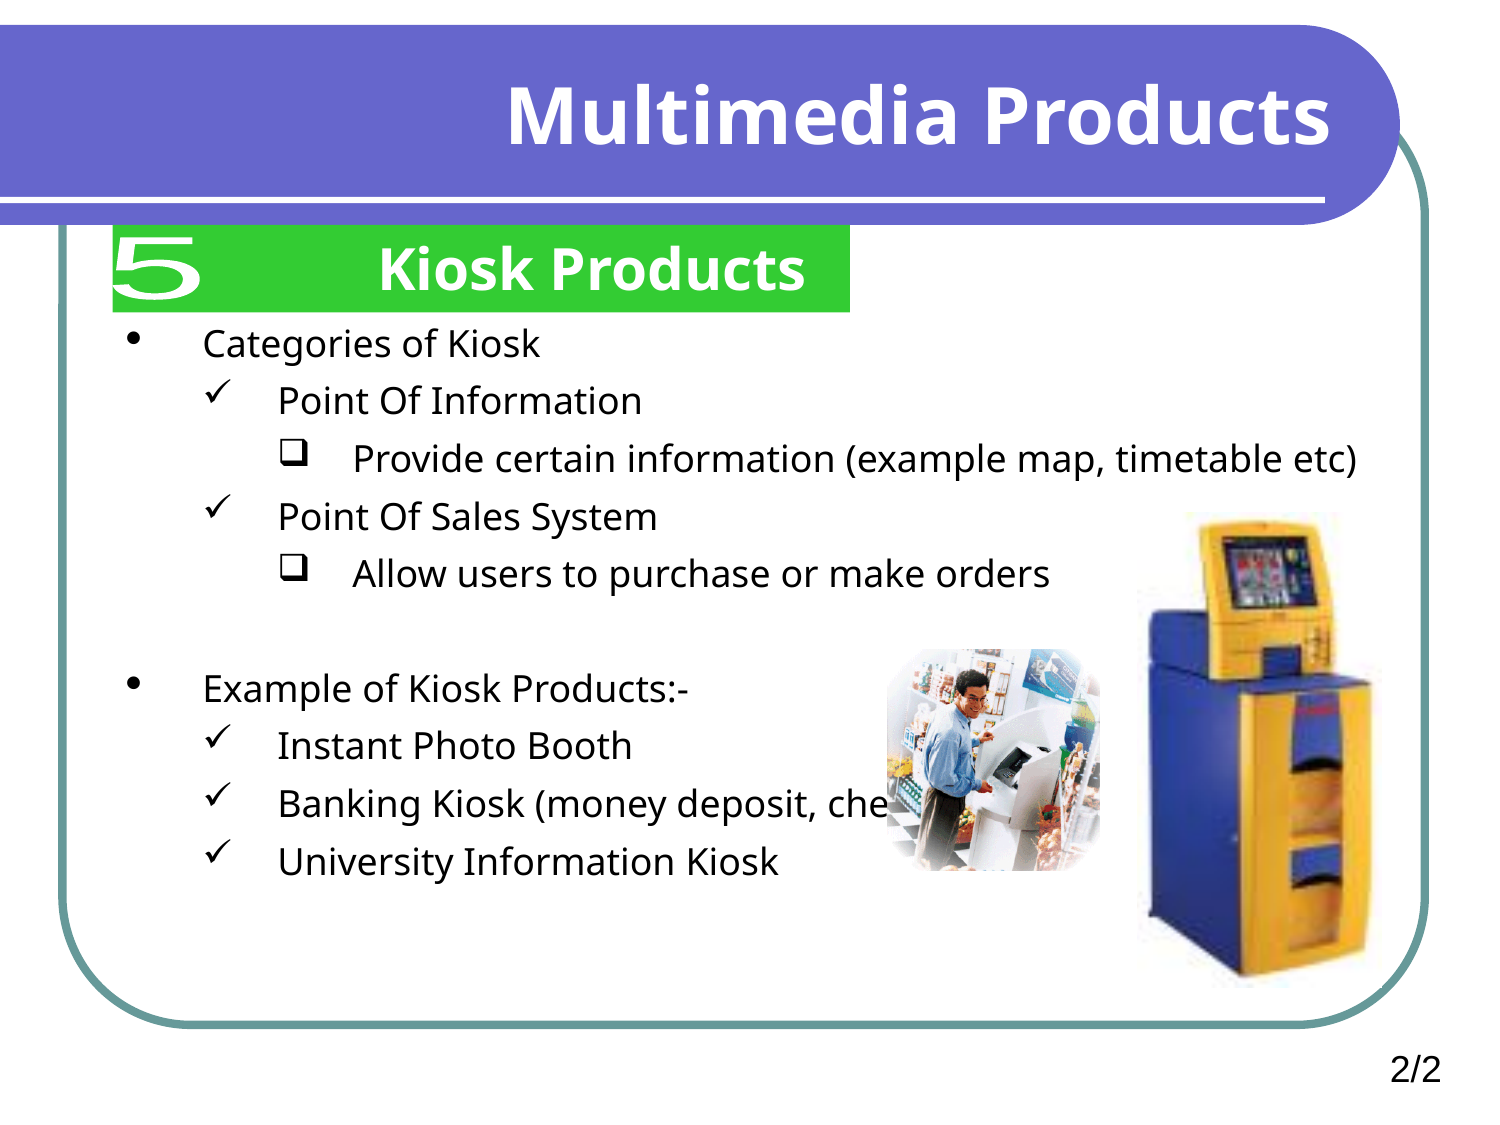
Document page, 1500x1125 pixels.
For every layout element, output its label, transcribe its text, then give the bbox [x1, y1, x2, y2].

picture [887, 649, 1100, 871]
text_box 2/2 [1375, 1037, 1457, 1098]
text_box Categories of Kiosk Point Of Information Provide certain information (example map, timetable etc) Point Of Sales System Allow users to purchase or make orders Example of Kiosk Products:- Instant Photo Booth Banking Kiosk (money deposit, cheque) University Information Kiosk [112, 312, 1413, 890]
list Kiosk Products [112, 224, 850, 312]
title Multimedia Products [32, 37, 1347, 188]
picture [1137, 512, 1382, 988]
